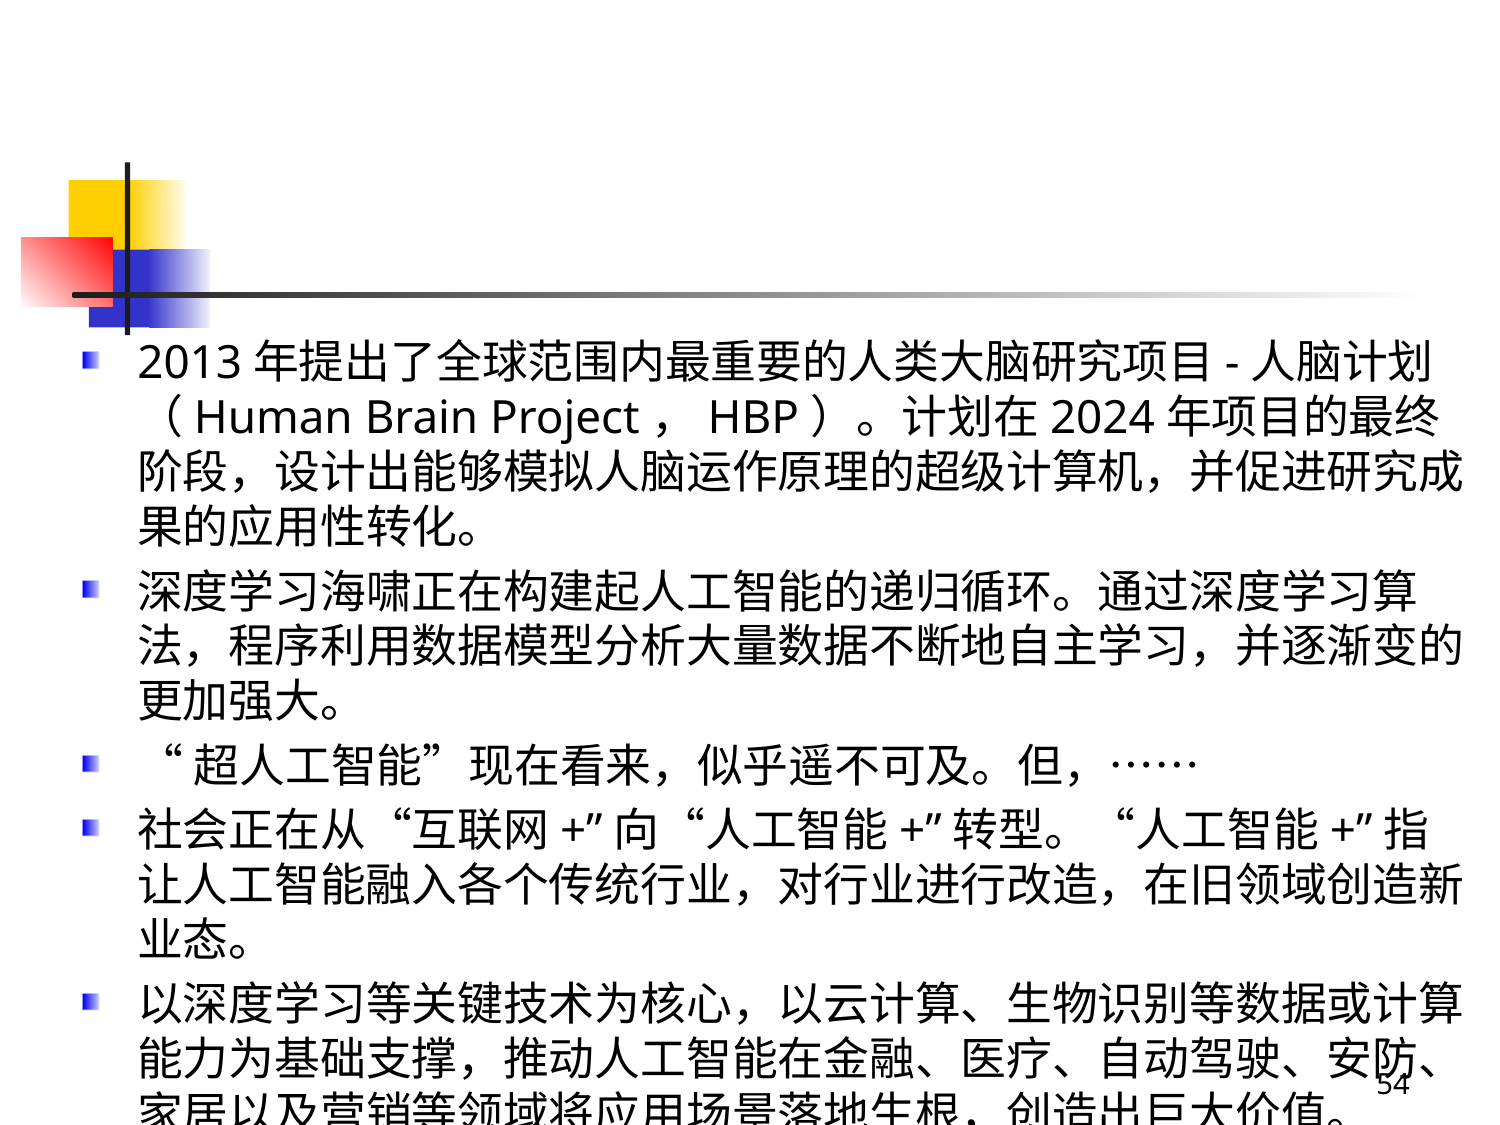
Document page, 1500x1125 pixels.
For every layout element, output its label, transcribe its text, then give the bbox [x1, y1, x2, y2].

list 2013年提出了全球范围内最重要的人类大脑研究项目-人脑计划（Human Brain Project，HBP）。计划在2024年项目的最终阶段，设计出能够模拟人脑运作原理的超级计算机，并促进研究成果的应用性转化。 深度学习海啸正在构建起人工智能的递归循环。通过深度学习算法，程序利用数据模型分析大量数据不断地自主学习，并逐渐变的更加强大。 “超人工智能”现在看来，似乎遥不可及。但，…… 社会正在从“互联网+”向“人工智能+”转型。“人工智能+”指让人工智能融入各个传统行业，对行业进行改造，在旧领域创造新业态。 以深度学习等关键技术为核心，以云计算、生物识别等数据或计算能力为基础支撑，推动人工智能在金融、医疗、自动驾驶、安防、家居以及营销等领域将应用场景落地生根，创造出巨大价值。 [66, 325, 1484, 1094]
slide_number 54 [1112, 1037, 1426, 1113]
picture [81, 350, 101, 371]
picture [81, 818, 101, 838]
picture [81, 754, 101, 774]
picture [81, 579, 101, 600]
picture [81, 992, 101, 1012]
